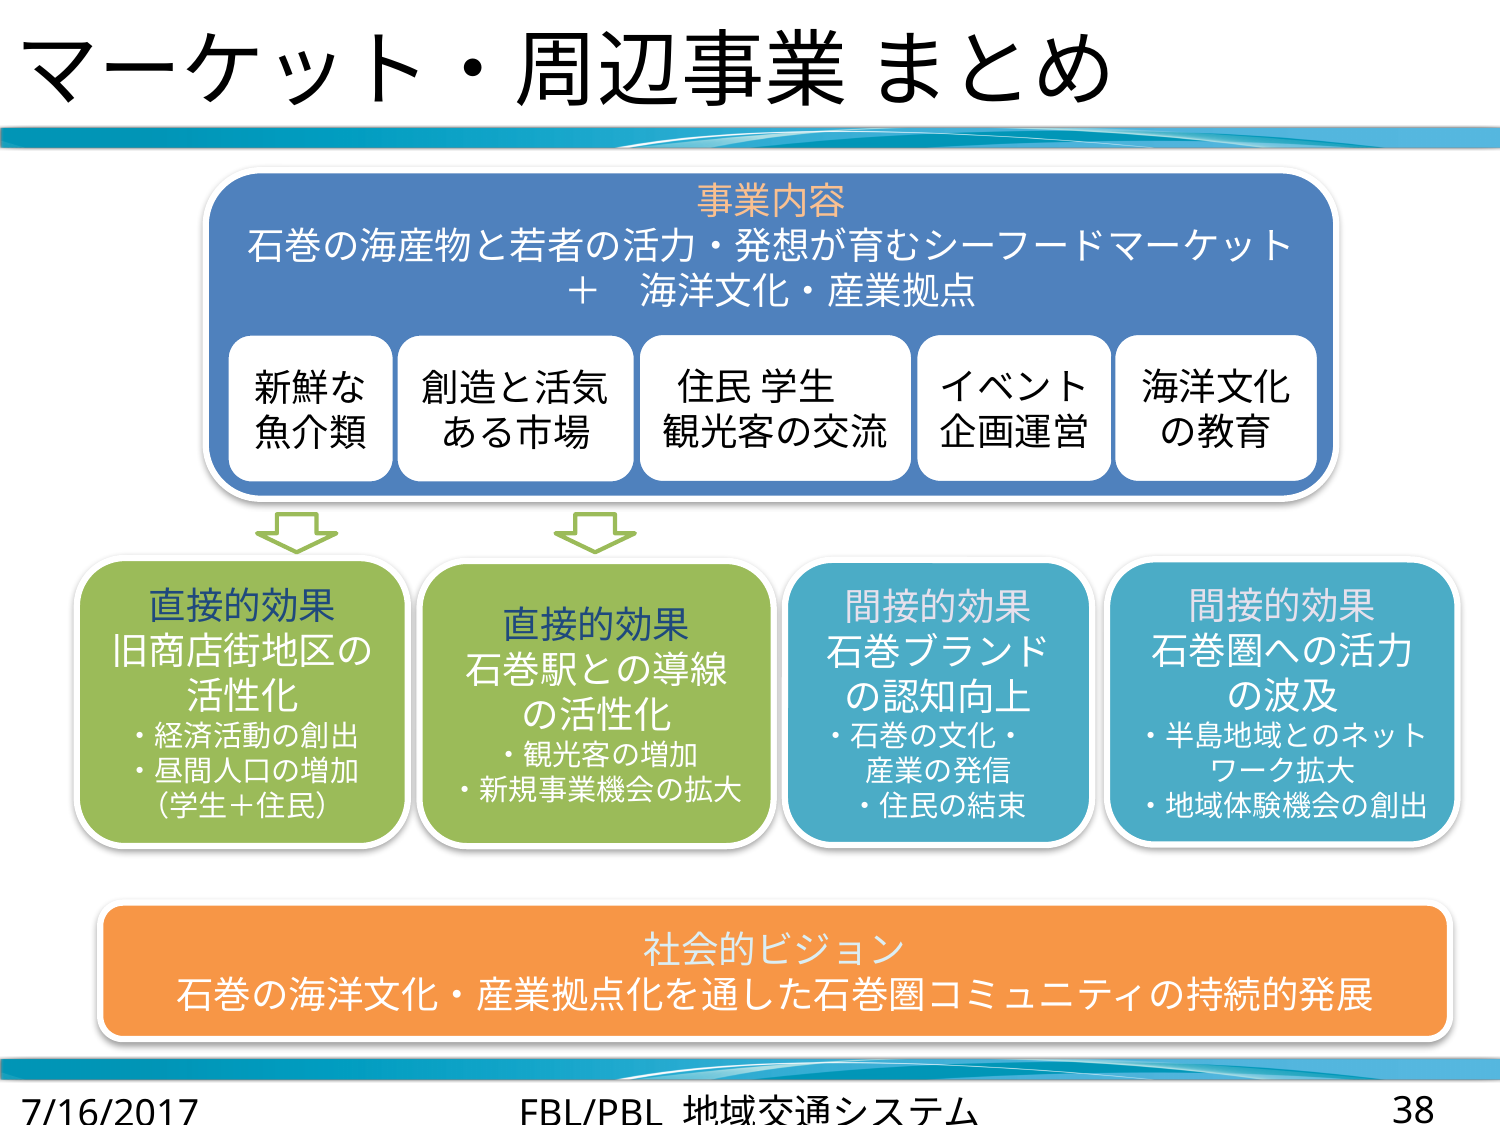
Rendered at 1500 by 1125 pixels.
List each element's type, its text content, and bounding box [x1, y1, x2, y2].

text_box 事業内容 石巻の海産物と若者の活力・発想が育むシーフードマーケット ＋ 海洋文化・産業拠点 [202, 167, 1340, 502]
text_box 直接的効果 旧商店街地区の活性化 ・経済活動の創出 ・昼間人口の増加（学生＋住民） [73, 554, 411, 850]
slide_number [5, 1081, 253, 1125]
text_box 住民 学生 観光客の交流 [637, 330, 914, 486]
title マーケット・周辺事業 まとめ [0, 0, 1287, 138]
text_box 社会的ビジョン 石巻の海洋文化・産業拠点化を通した石巻圏コミュニティの持続的発展 [97, 899, 1454, 1043]
text_box イベント企画運営 [913, 330, 1113, 486]
picture [0, 1057, 1500, 1083]
text_box 直接的効果 石巻駅との導線の活性化 ・観光客の増加 ・新規事業機会の拡大 [416, 557, 777, 850]
text_box 間接的効果 石巻圏への活力の波及 ・半島地域とのネットワーク拡大 ・地域体験機会の創出 [1103, 556, 1461, 848]
text_box [254, 512, 339, 555]
text_box [553, 512, 637, 555]
text_box 新鮮な魚介類 [224, 331, 395, 486]
picture [0, 126, 1500, 151]
text_box 海洋文化の教育 [1111, 330, 1322, 486]
slide_number 38 [1100, 1081, 1450, 1125]
footer FBL/PBL 地域交通システム [253, 1081, 1100, 1125]
text_box 間接的効果 石巻ブランドの認知向上 ・石巻の文化・ 産業の発信 ・住民の結束 [781, 556, 1096, 849]
text_box 創造と活気ある市場 [393, 331, 638, 486]
